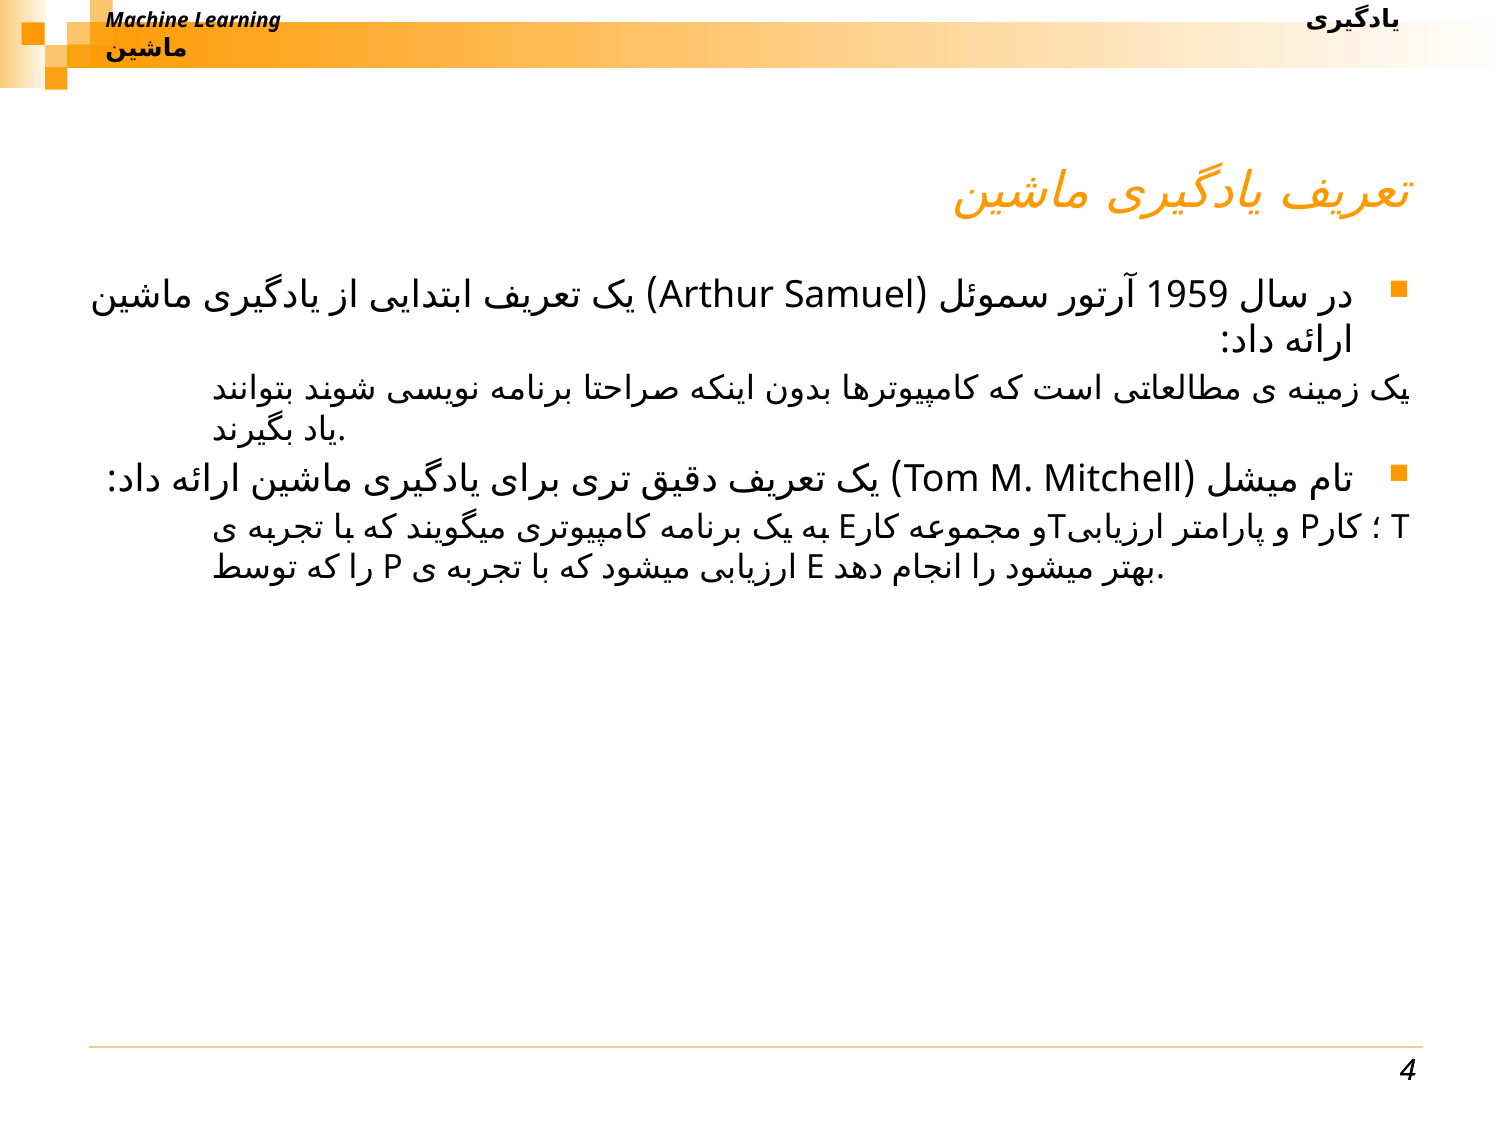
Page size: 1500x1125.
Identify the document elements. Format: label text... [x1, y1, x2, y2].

list در سال 1959 آرتور سموئل (Arthur Samuel) یک تعریف ابتدایی از یادگیری ماشین ارائه داد: یک زمینه ی مطالعاتی است که کامپیوترها بدون اینکه صراحتا برنامه نویسی شوند بتوانند یاد بگیرند. تام میشل (Tom M. Mitchell) یک تعریف دقیق تری برای یادگیری ماشین ارائه داد: به یک برنامه کامپیوتری میگویند که با تجربه ی Eو مجموعه کارTو پارامتر ارزیابی P؛ کار T را که توسط P ارزیابی میشود که با تجربه ی E بهتر میشود را انجام دهد. [75, 262, 1425, 900]
text_box Machine Learning یادگیری ماشین [90, 22, 1471, 70]
text_box 4 [1080, 1023, 1431, 1099]
title تعریف یادگیری ماشین [75, 75, 1425, 262]
